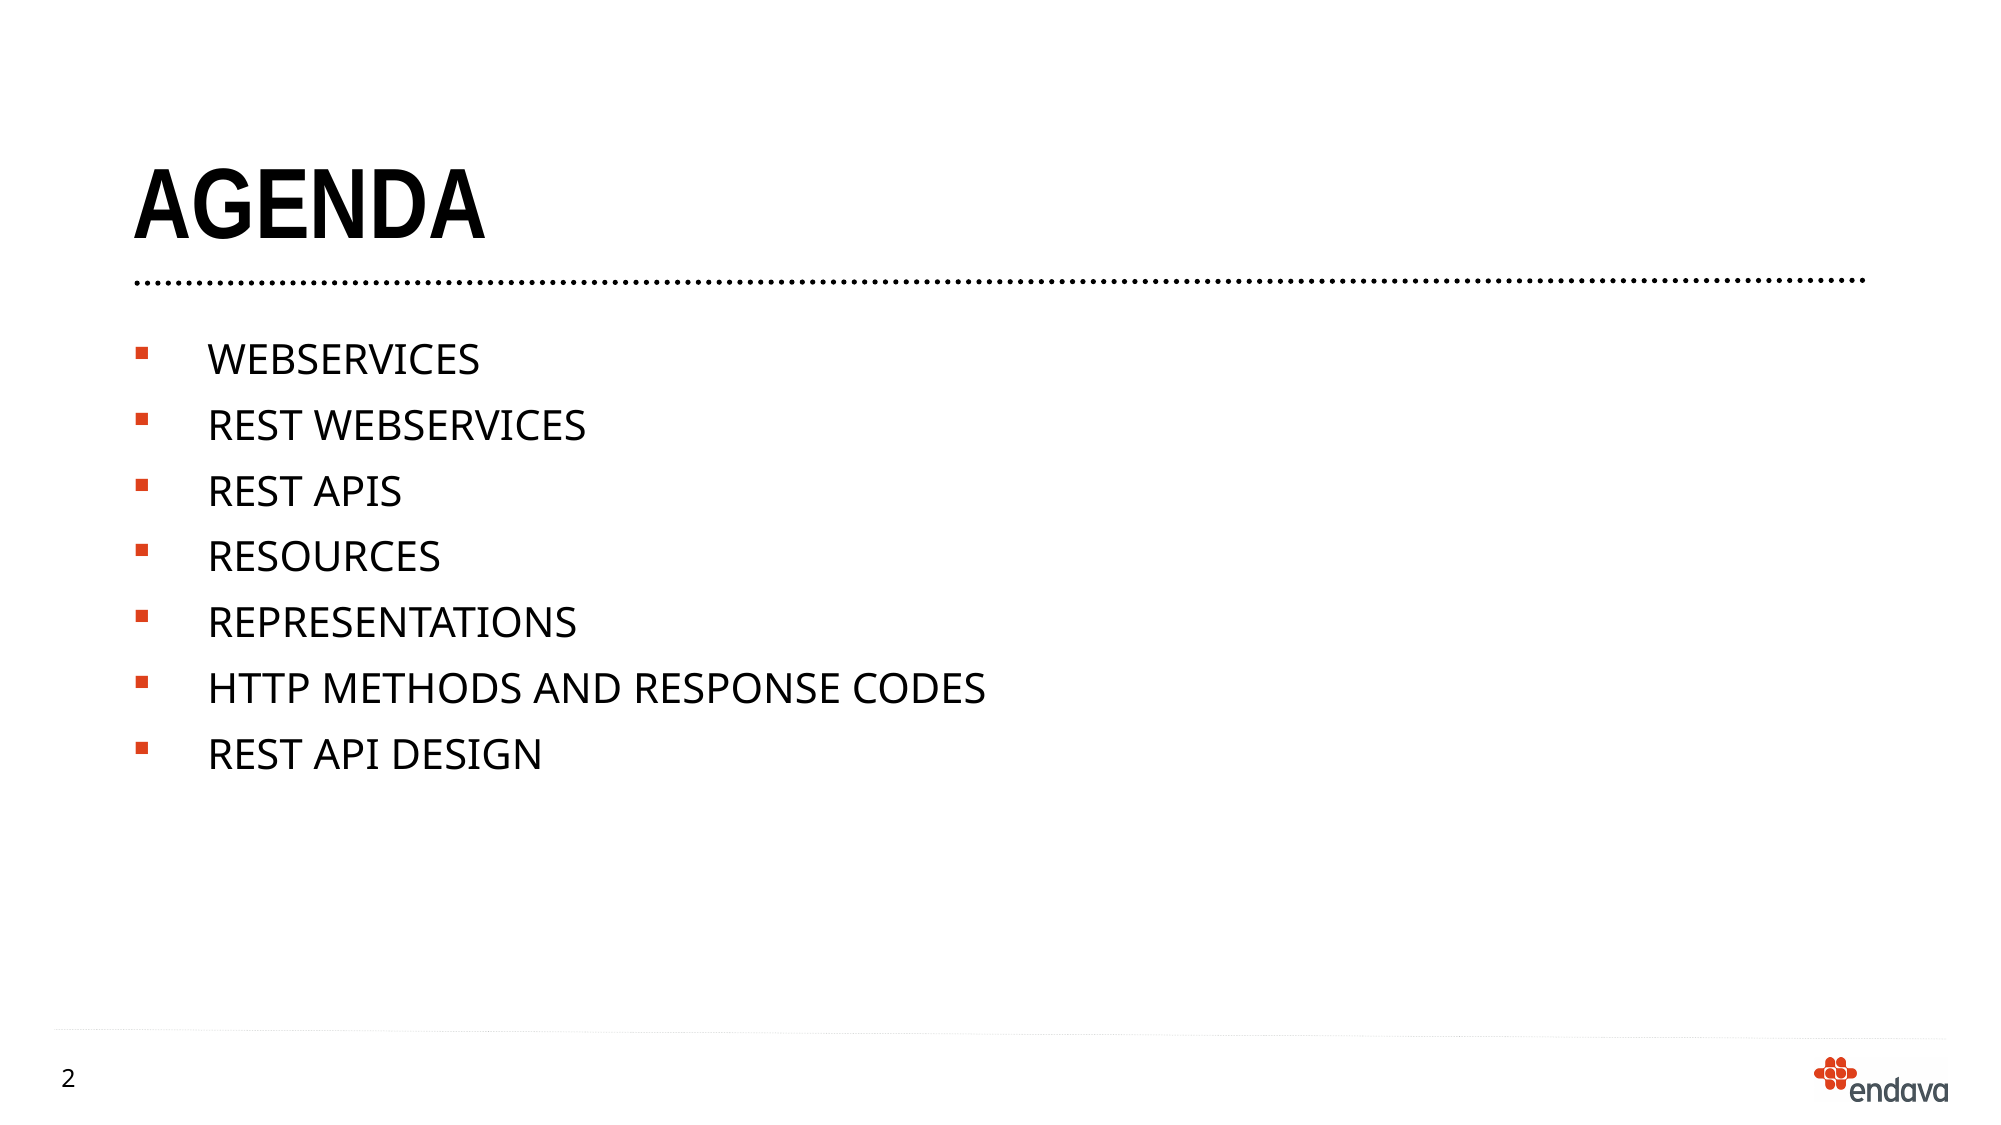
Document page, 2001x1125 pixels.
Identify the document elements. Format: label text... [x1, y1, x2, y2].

list webservices Rest webservices Rest apis Resources Representations http methods and response codes Rest api design [132, 330, 1721, 977]
picture [1814, 1057, 1948, 1102]
title agenda [132, 163, 819, 272]
